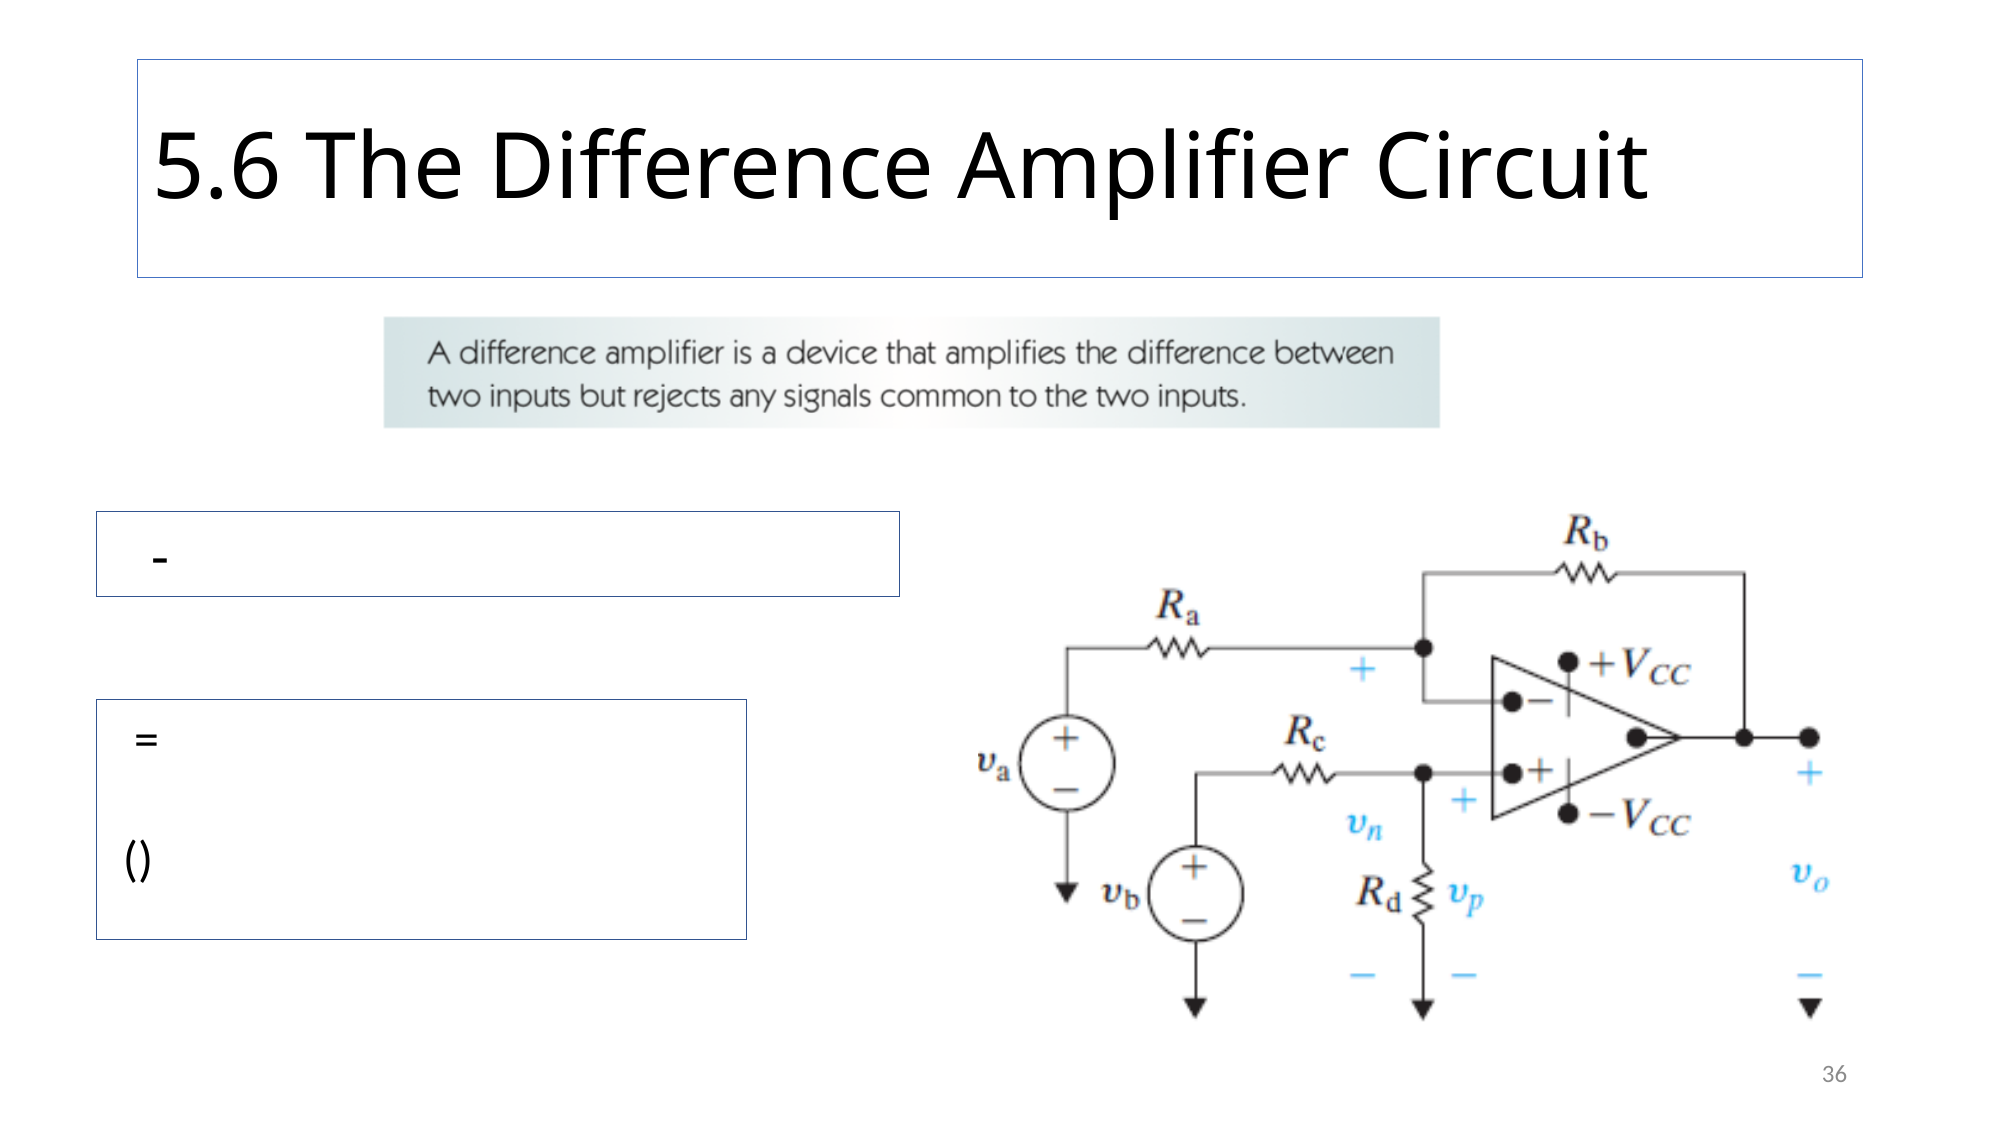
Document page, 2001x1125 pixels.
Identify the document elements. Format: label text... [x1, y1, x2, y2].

slide_number 36 [1412, 1042, 1863, 1103]
picture [332, 290, 1487, 450]
title 5.6 The Difference Amplifier Circuit [137, 59, 1863, 278]
picture [978, 485, 1860, 1061]
